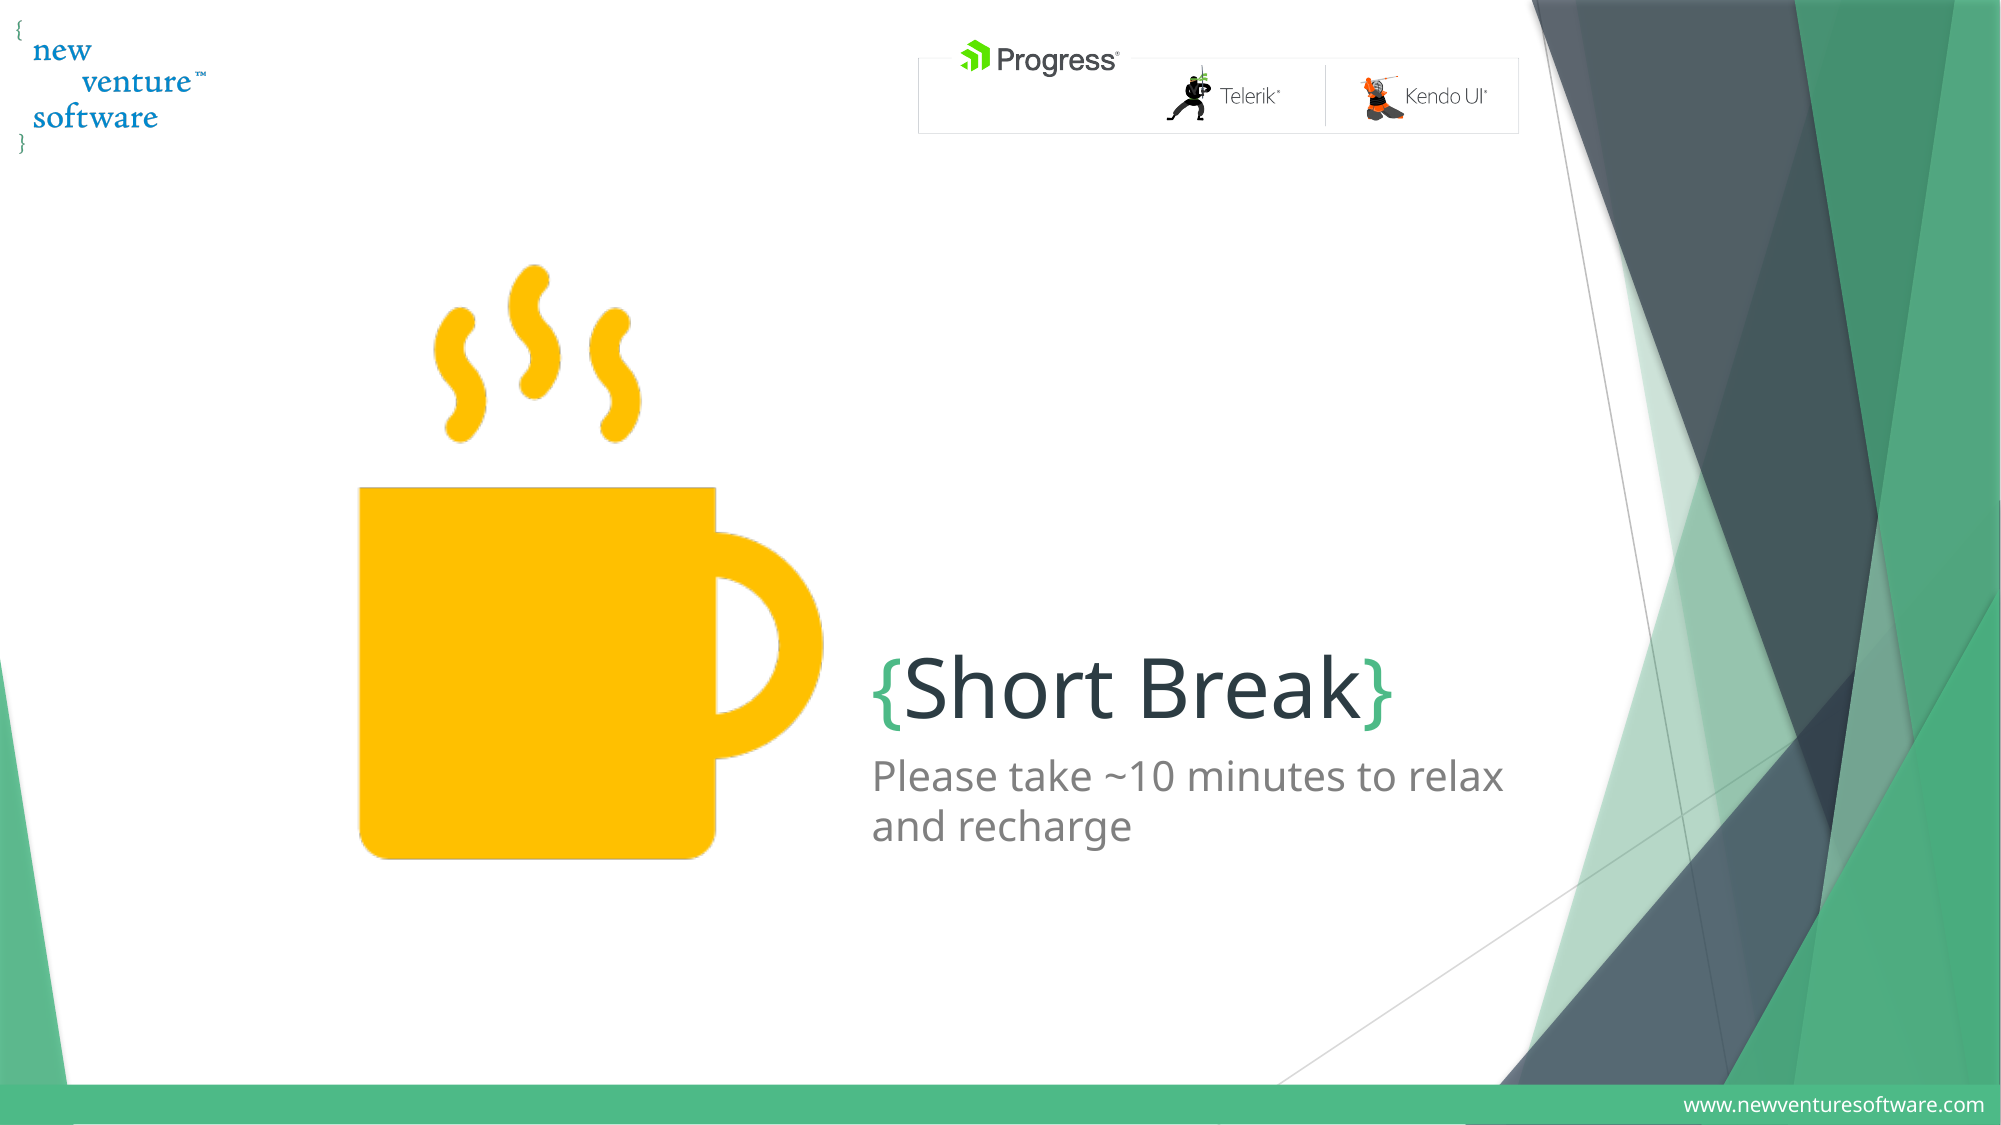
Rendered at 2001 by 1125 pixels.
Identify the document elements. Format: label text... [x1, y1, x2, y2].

picture [235, 206, 949, 919]
picture [16, 20, 206, 154]
title {Short Break} [953, 443, 1568, 742]
picture [915, 39, 1522, 134]
list Please take ~10 minutes to relax and recharge [953, 742, 1568, 884]
